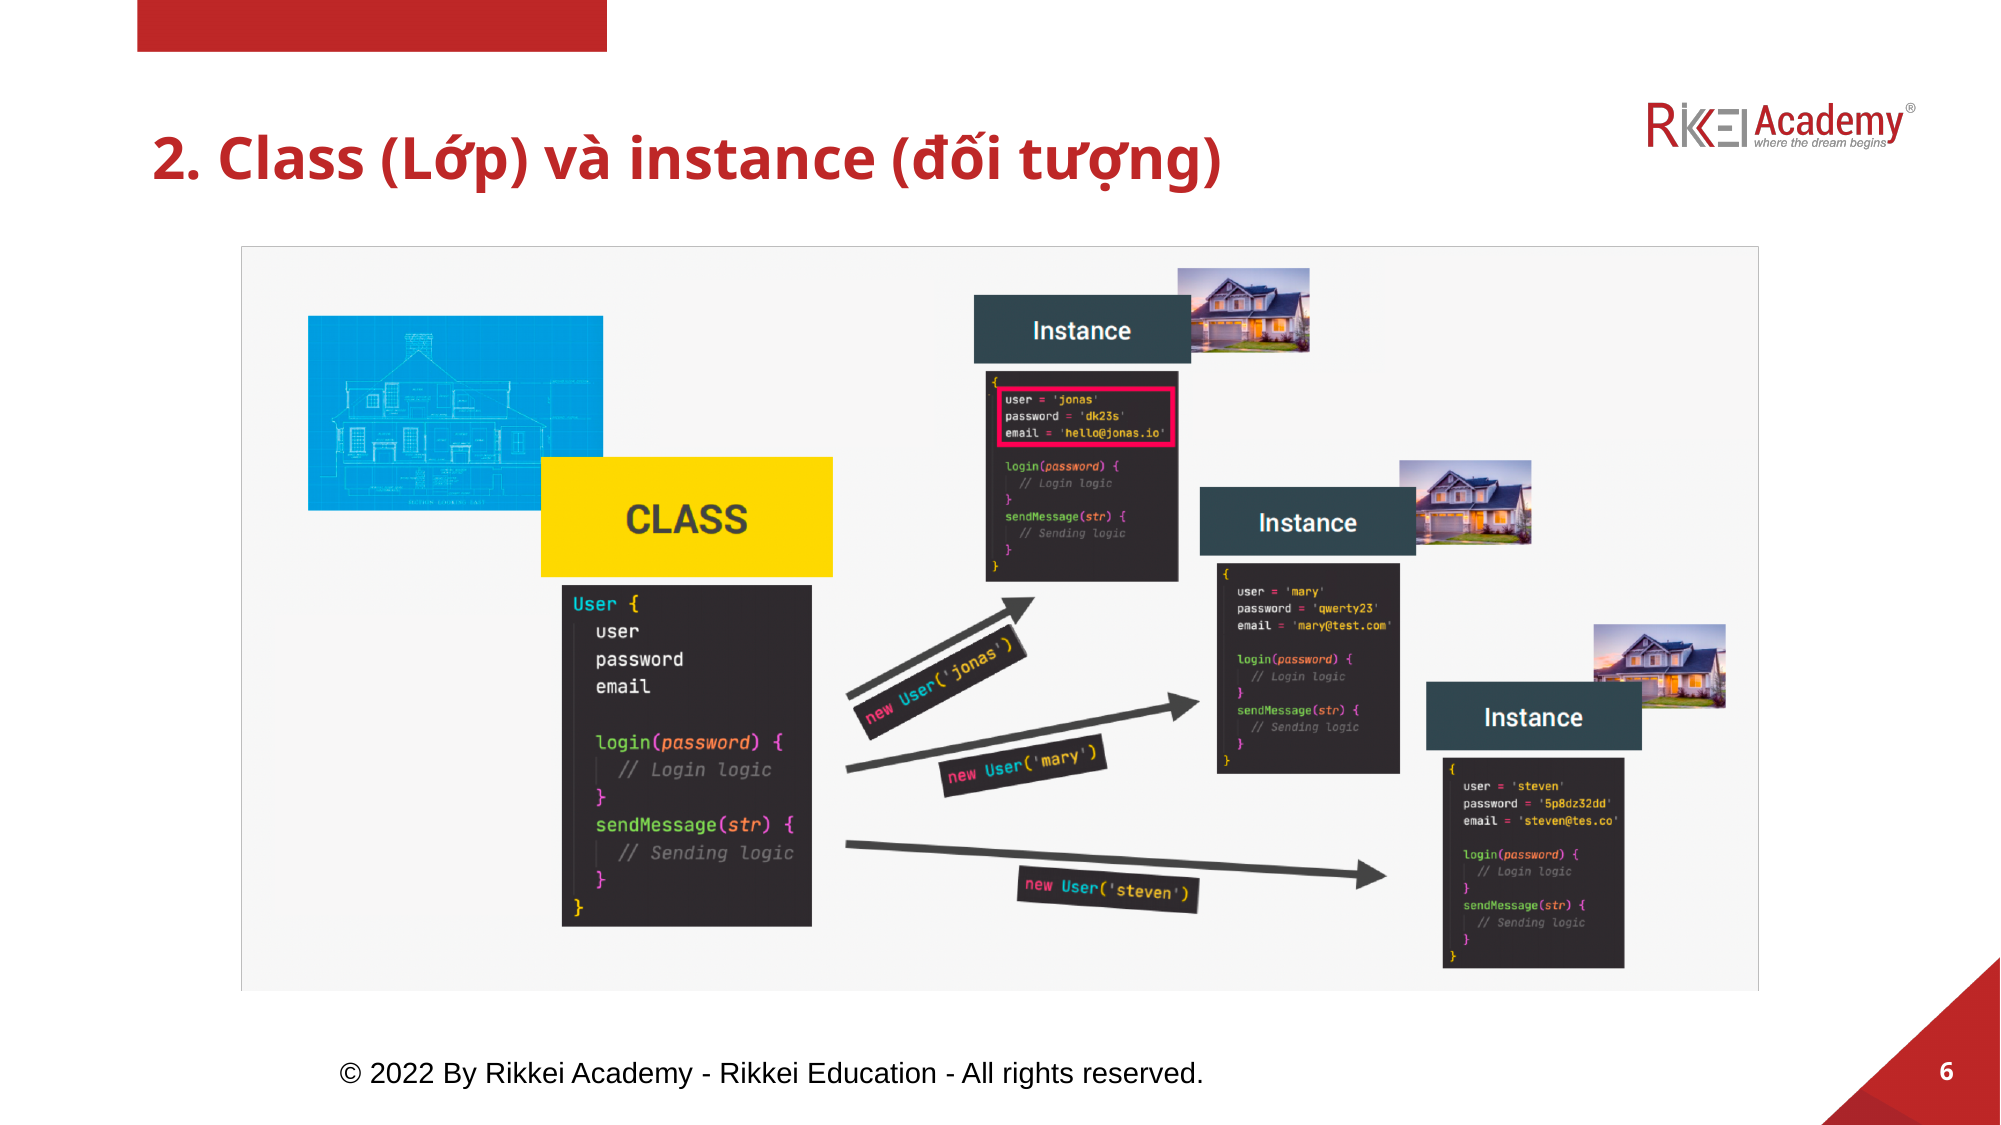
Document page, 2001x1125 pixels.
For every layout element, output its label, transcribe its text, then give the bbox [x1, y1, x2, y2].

picture [137, 0, 607, 52]
title 2. Class (Lớp) và instance (đối tượng) [137, 83, 1526, 239]
picture [1818, 957, 2000, 1125]
picture [1623, 53, 1929, 203]
picture [232, 238, 1768, 991]
